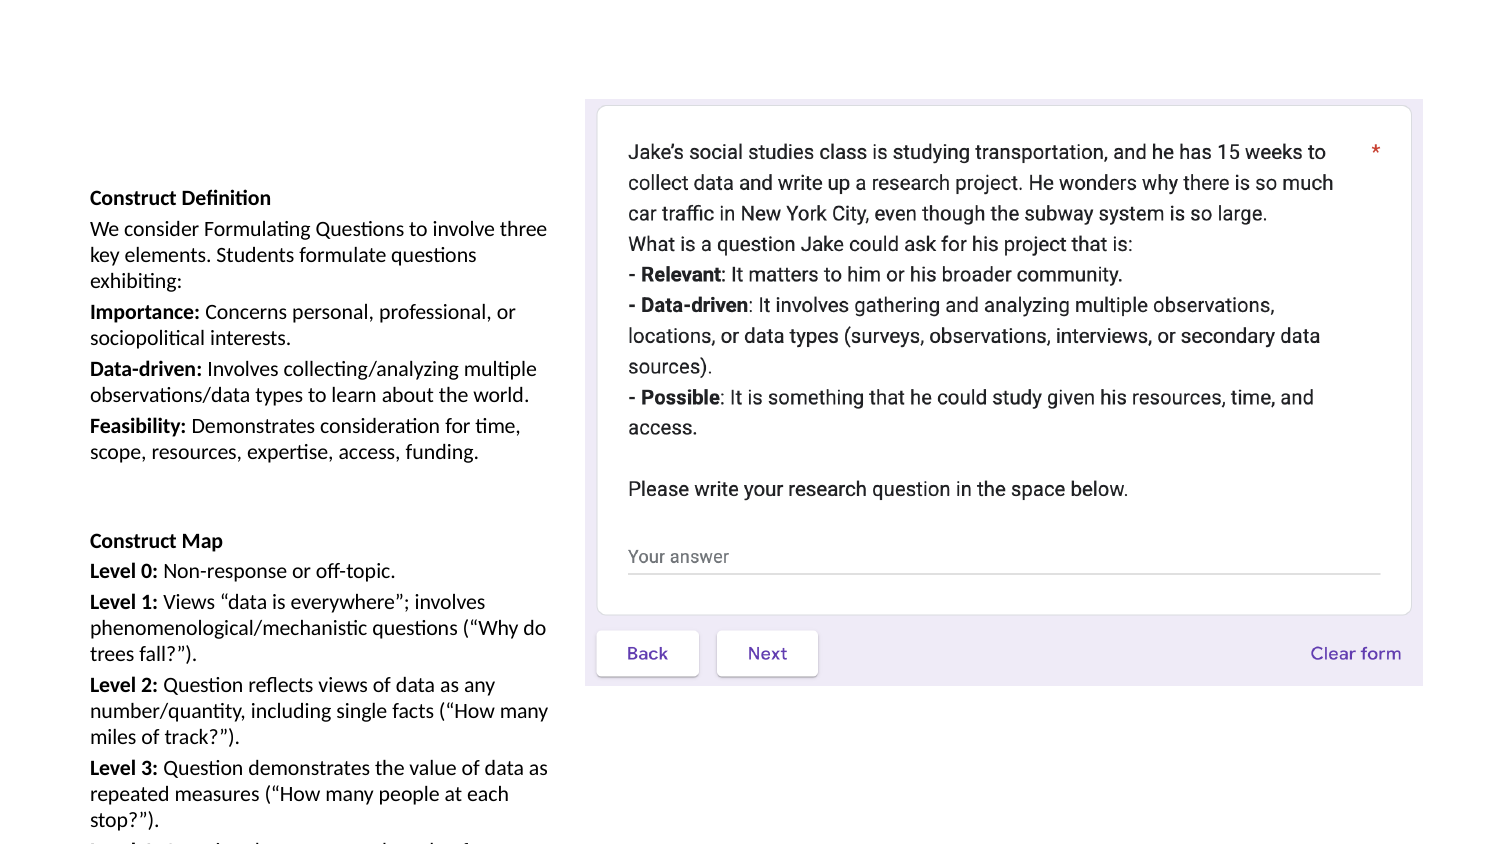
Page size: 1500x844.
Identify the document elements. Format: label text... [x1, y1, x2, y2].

picture [585, 99, 1424, 686]
list Construct Definition We consider Formulating Questions to involve three key elements. Students formulate questions exhibiting: Importance: Concerns personal, professional, or sociopolitical interests. Data-driven: Involves collecting/analyzing multiple observations/data types to learn about the world. Feasibility: Demonstrates consideration for time, scope, resources, expertise, access, funding. Construct Map Level 0: Non-response or off-topic. Level 1: Views “data is everywhere”; involves phenomenological/mechanistic questions (“Why do trees fall?”). Level 2: Question reflects views of data as any number/quantity, including single facts (“How many miles of track?”). Level 3: Question demonstrates the value of data as repeated measures (“How many people at each stop?”). Level 4: Question demonstrates the value for modeling/ (“How many people on a typical workday?”). Item 1 [75, 176, 569, 754]
